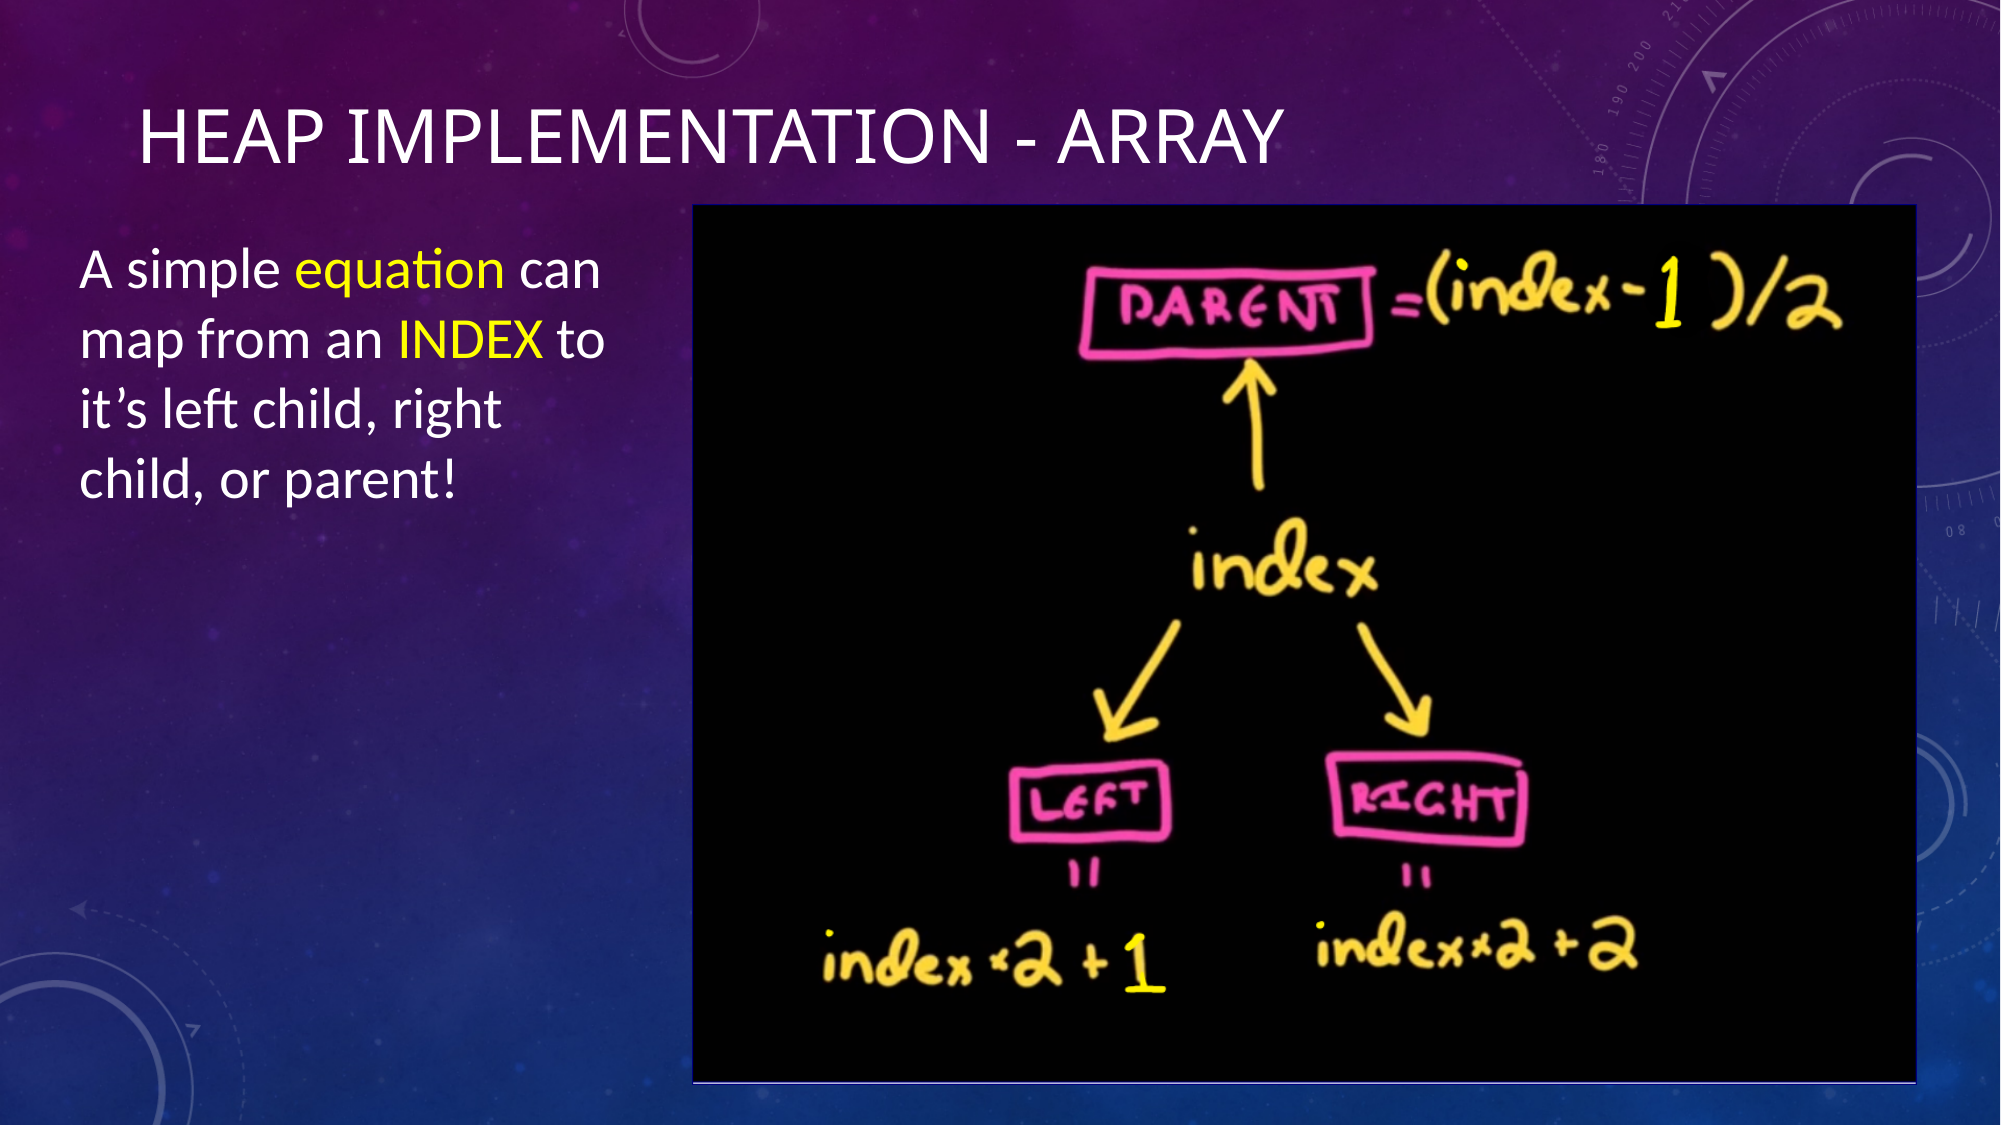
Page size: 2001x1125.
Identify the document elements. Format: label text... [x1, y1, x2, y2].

picture [0, 0, 2001, 1125]
list A simple equation can map from an INDEX to it’s left child, right child, or parent! [64, 223, 631, 822]
title Heap implementation - ARRAY [120, 13, 1783, 253]
